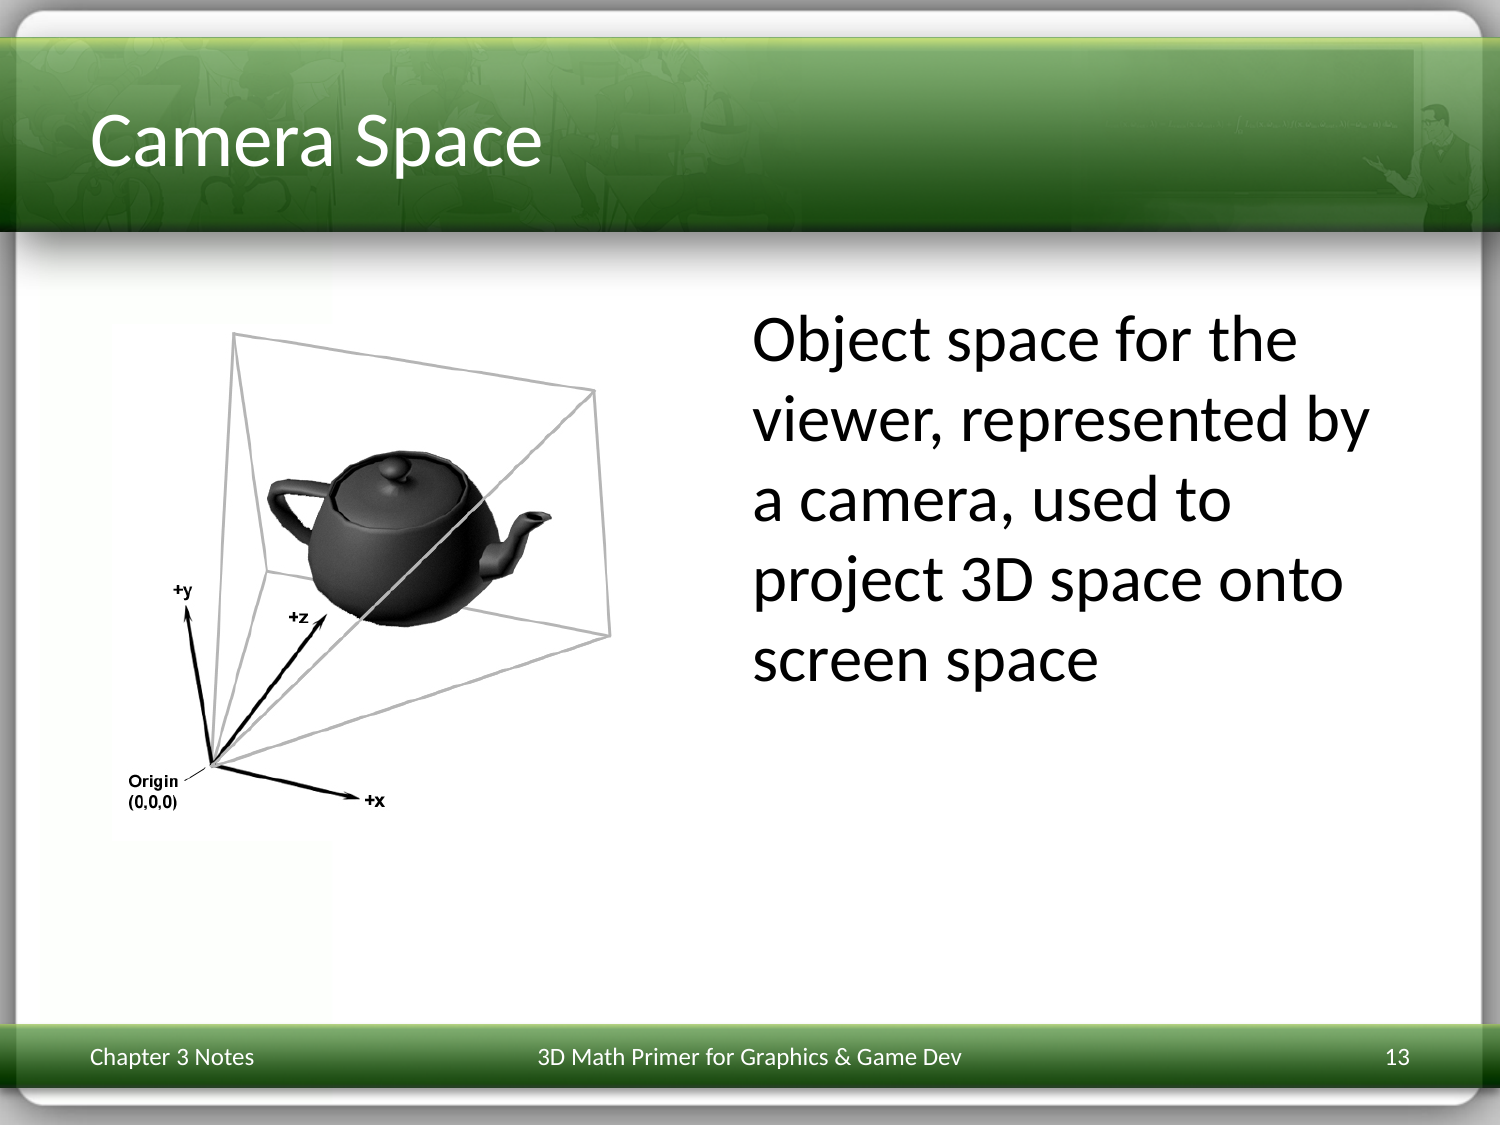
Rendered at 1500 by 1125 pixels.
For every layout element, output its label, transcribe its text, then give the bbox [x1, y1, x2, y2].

list Object space for the viewer, represented by a camera, used to project 3D space onto screen space [737, 287, 1388, 1000]
title Camera Space [75, 37, 1188, 233]
slide_number 13 [1074, 1025, 1425, 1085]
footer 3D Math Primer for Graphics & Game Dev [512, 1025, 988, 1085]
picture [0, 0, 1500, 1125]
slide_number Chapter 3 Notes [75, 1025, 425, 1085]
